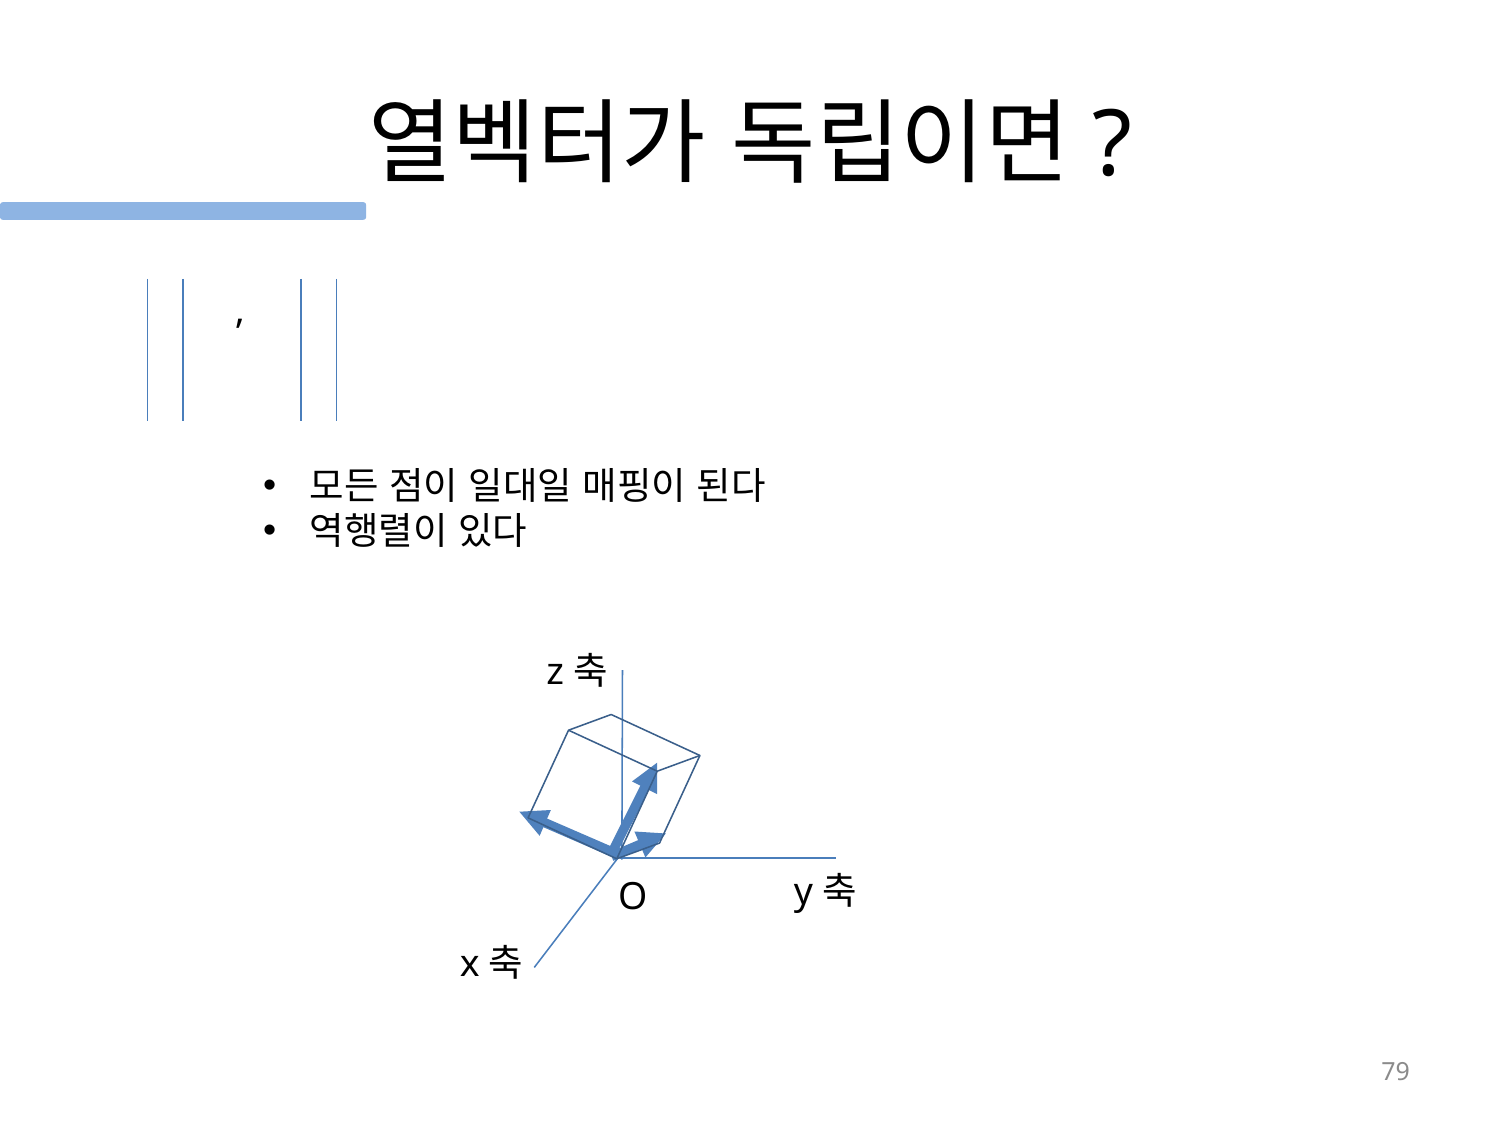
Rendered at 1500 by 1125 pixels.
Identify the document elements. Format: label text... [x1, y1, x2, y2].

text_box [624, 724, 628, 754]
text_box y축 [779, 859, 872, 920]
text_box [519, 811, 604, 852]
text_box [626, 719, 702, 833]
title 열벡터가 독립이면? [75, 45, 1425, 233]
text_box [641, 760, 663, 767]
text_box [0, 200, 369, 222]
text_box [534, 859, 624, 968]
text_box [610, 762, 658, 857]
text_box x축 [445, 931, 538, 991]
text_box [662, 833, 667, 857]
text_box [614, 749, 619, 762]
text_box z축 [531, 640, 623, 700]
text_box O [627, 867, 663, 925]
text_box 모든 점이 일대일 매핑이 된다 역행렬이 있다 [248, 454, 781, 560]
slide_number 79 [1074, 1042, 1425, 1103]
text_box [529, 712, 614, 810]
